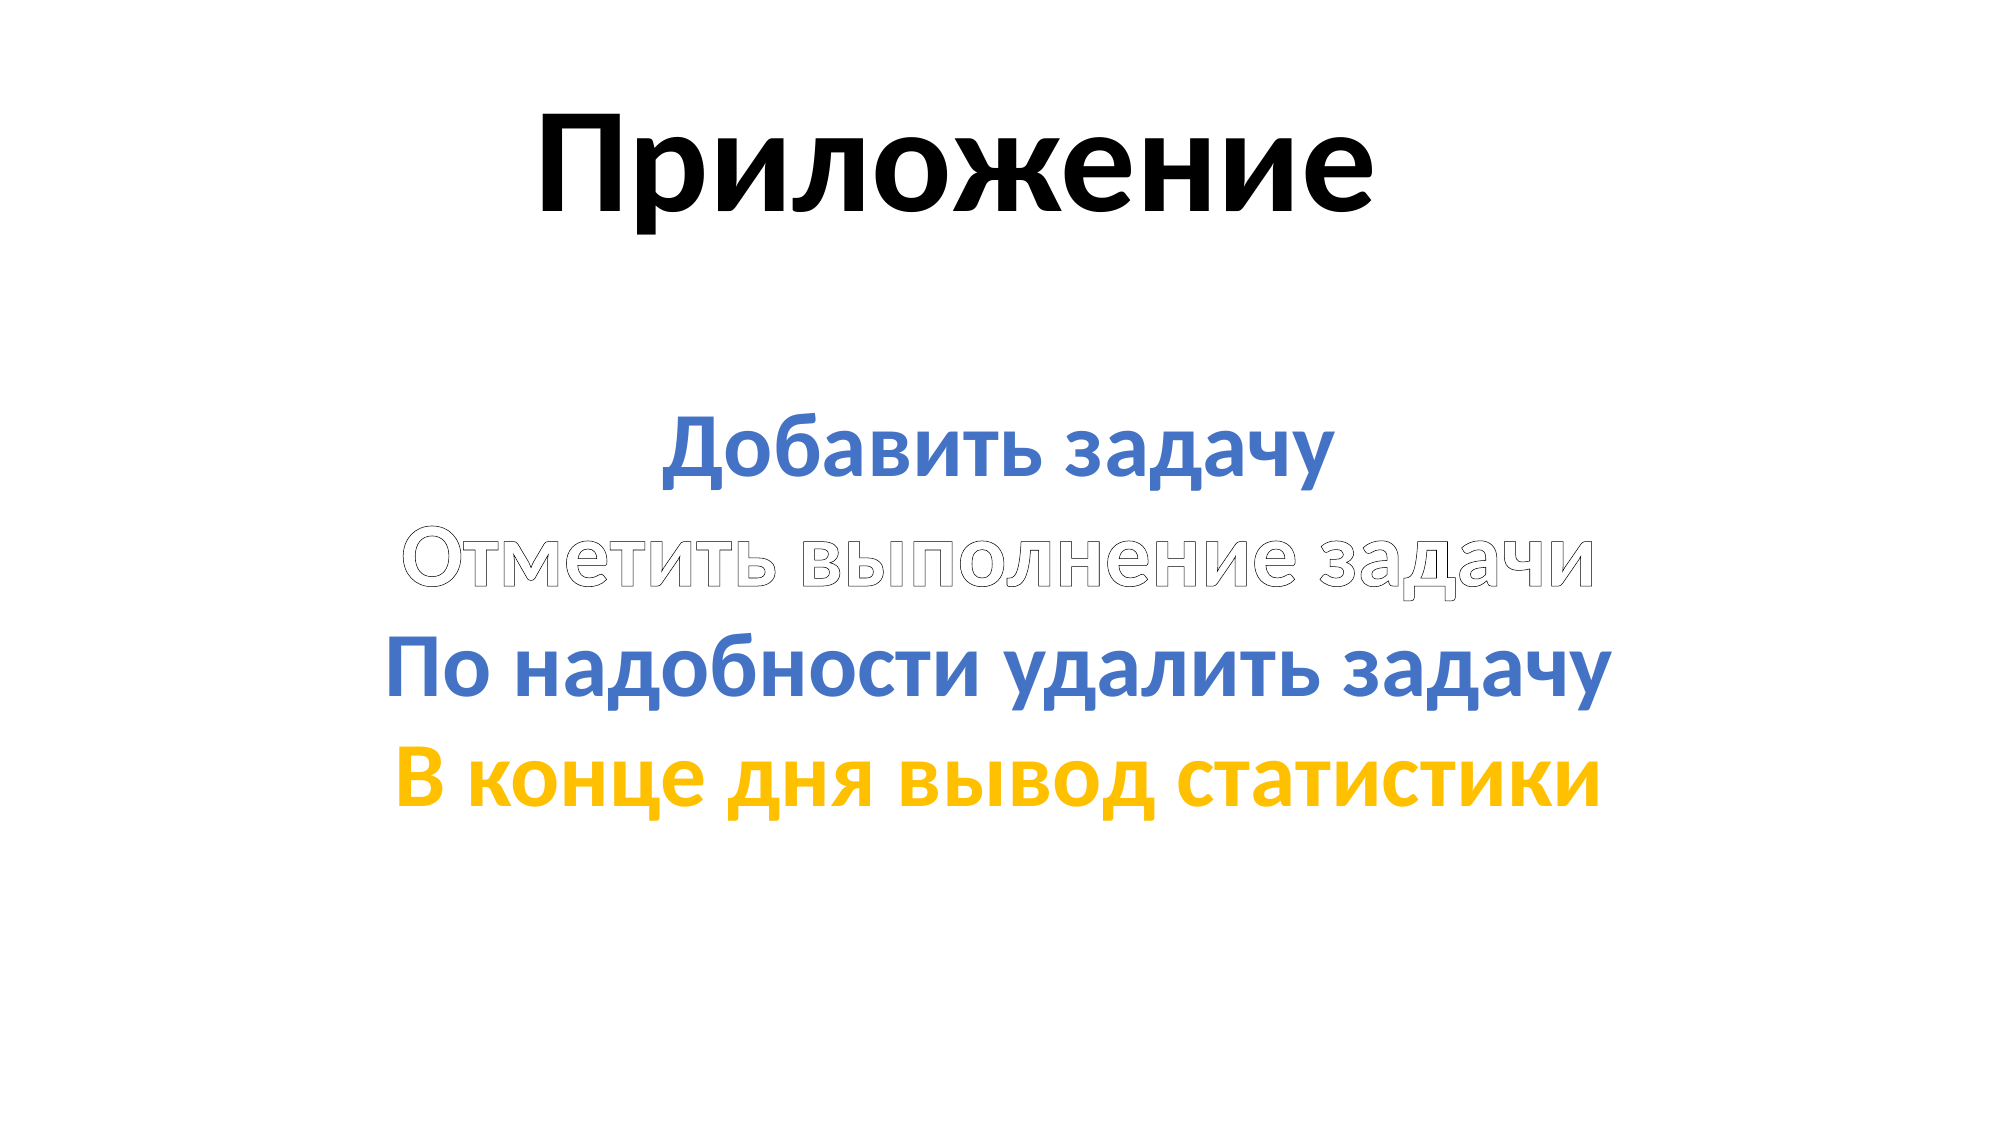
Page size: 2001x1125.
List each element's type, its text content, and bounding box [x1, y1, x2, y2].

text_box Приложение [492, 53, 1420, 249]
text_box Добавить задачу Отметить выполнение задачи По надобности удалить задачу В конце дня вывод статистики [250, 377, 1750, 832]
